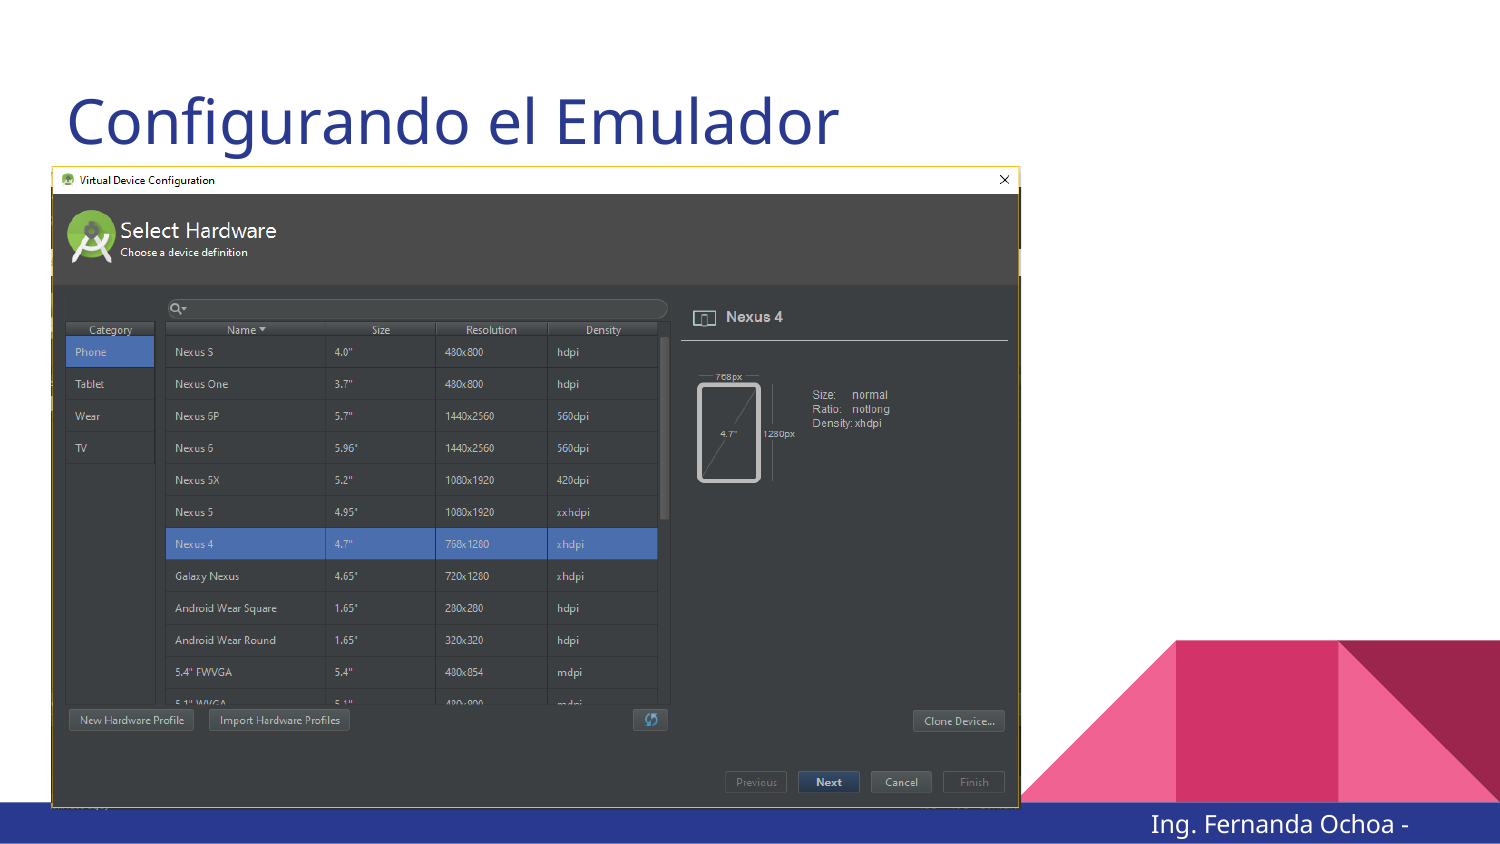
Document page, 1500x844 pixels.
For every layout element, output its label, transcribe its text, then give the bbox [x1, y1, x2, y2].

text_box Ing. Fernanda Ochoa - @imonsh [1148, 808, 1500, 844]
picture [50, 166, 1022, 810]
title Configurando el Emulador [51, 67, 1449, 167]
